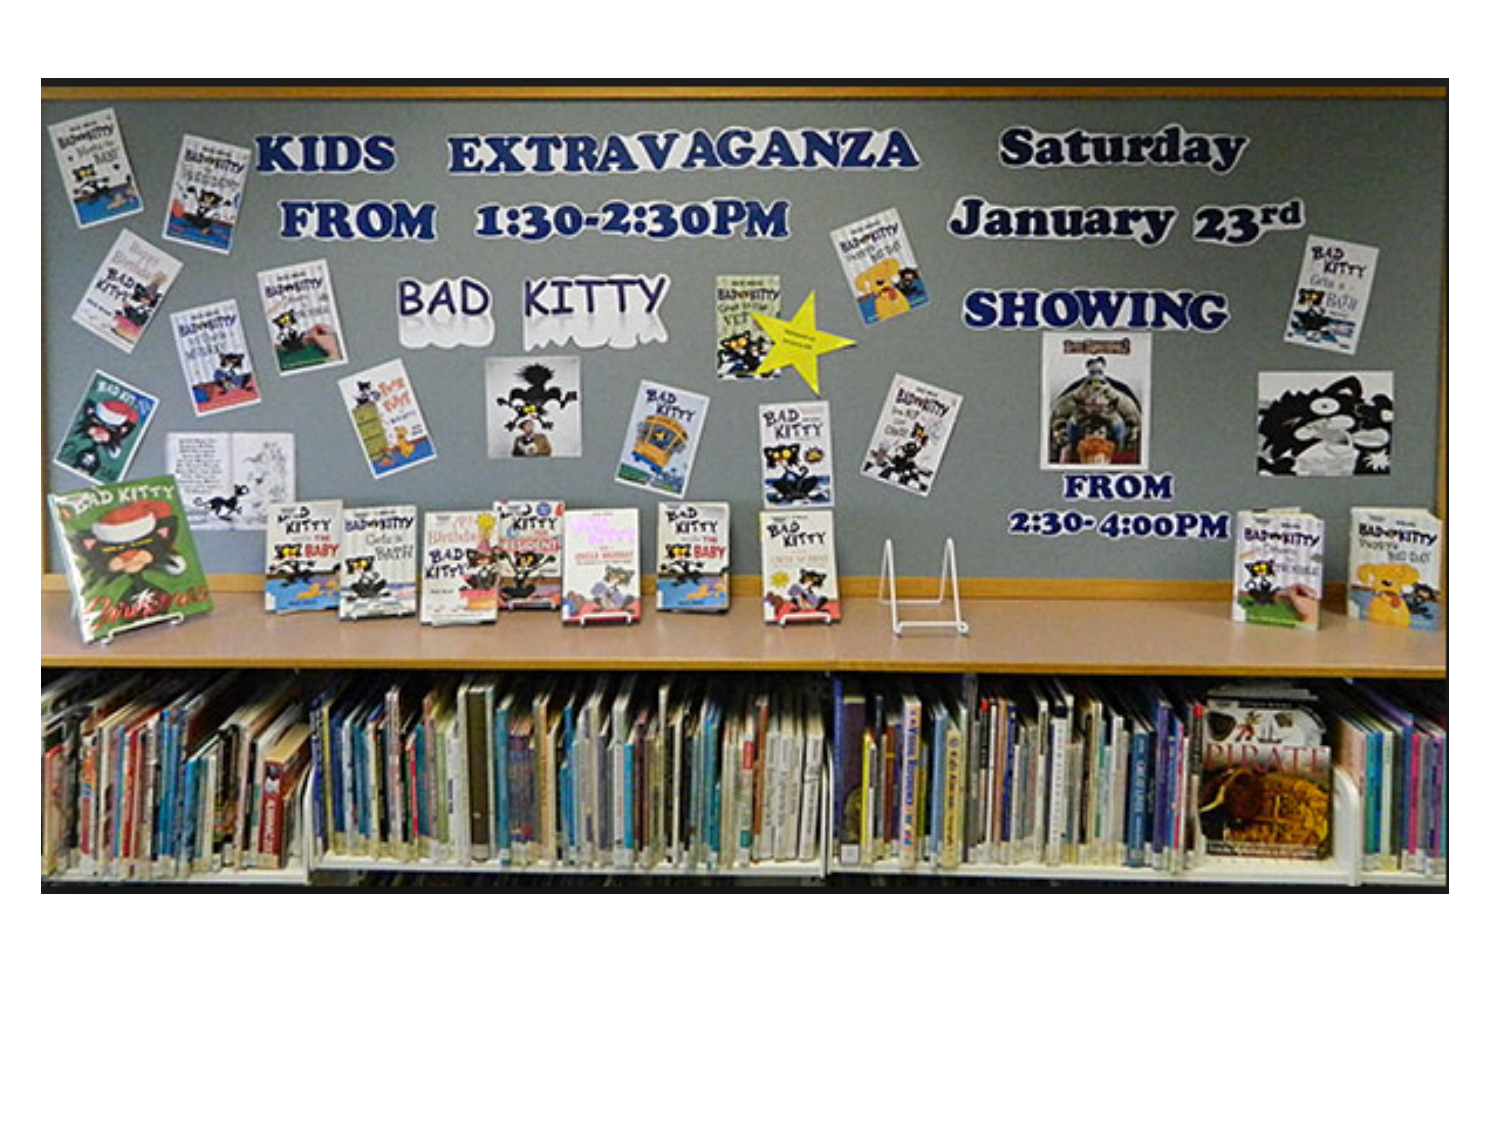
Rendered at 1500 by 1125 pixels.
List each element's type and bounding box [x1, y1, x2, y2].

picture [40, 77, 1450, 894]
